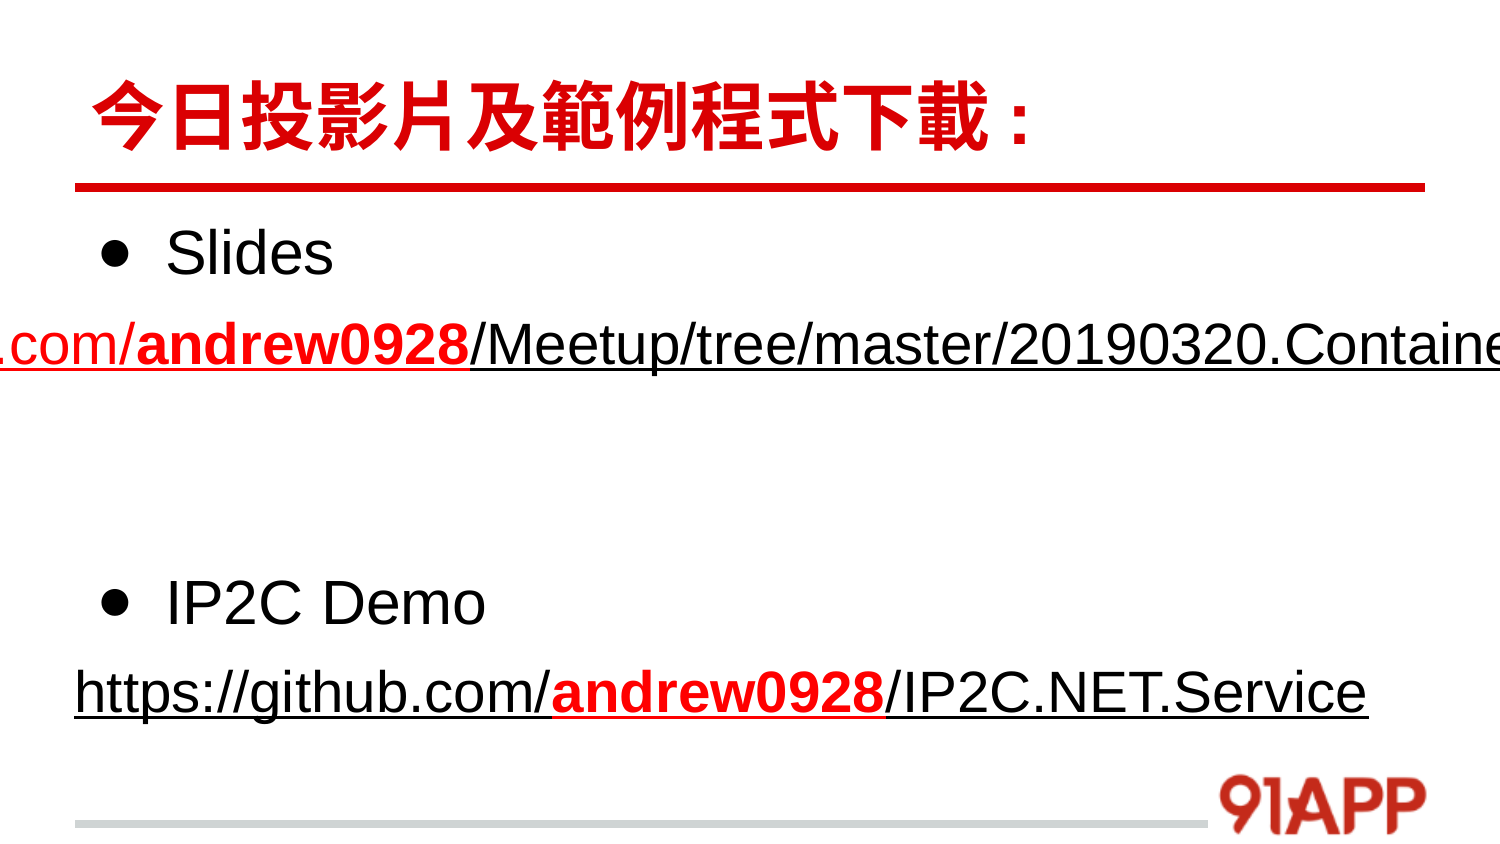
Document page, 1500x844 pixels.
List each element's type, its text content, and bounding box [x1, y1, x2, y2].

title 今日投影片及範例程式下載: [75, 33, 1425, 175]
text_box https://github.com/andrew0928/ Meetup/tree/master/20190320.ContainerForDevelopers [0, 298, 1500, 384]
picture [1208, 768, 1433, 844]
list Slides IP2C Demo [75, 196, 1425, 298]
list Slides IP2C Demo [75, 384, 1425, 808]
text_box https://github.com/andrew0928/IP2C.NET.Service [59, 646, 1384, 732]
